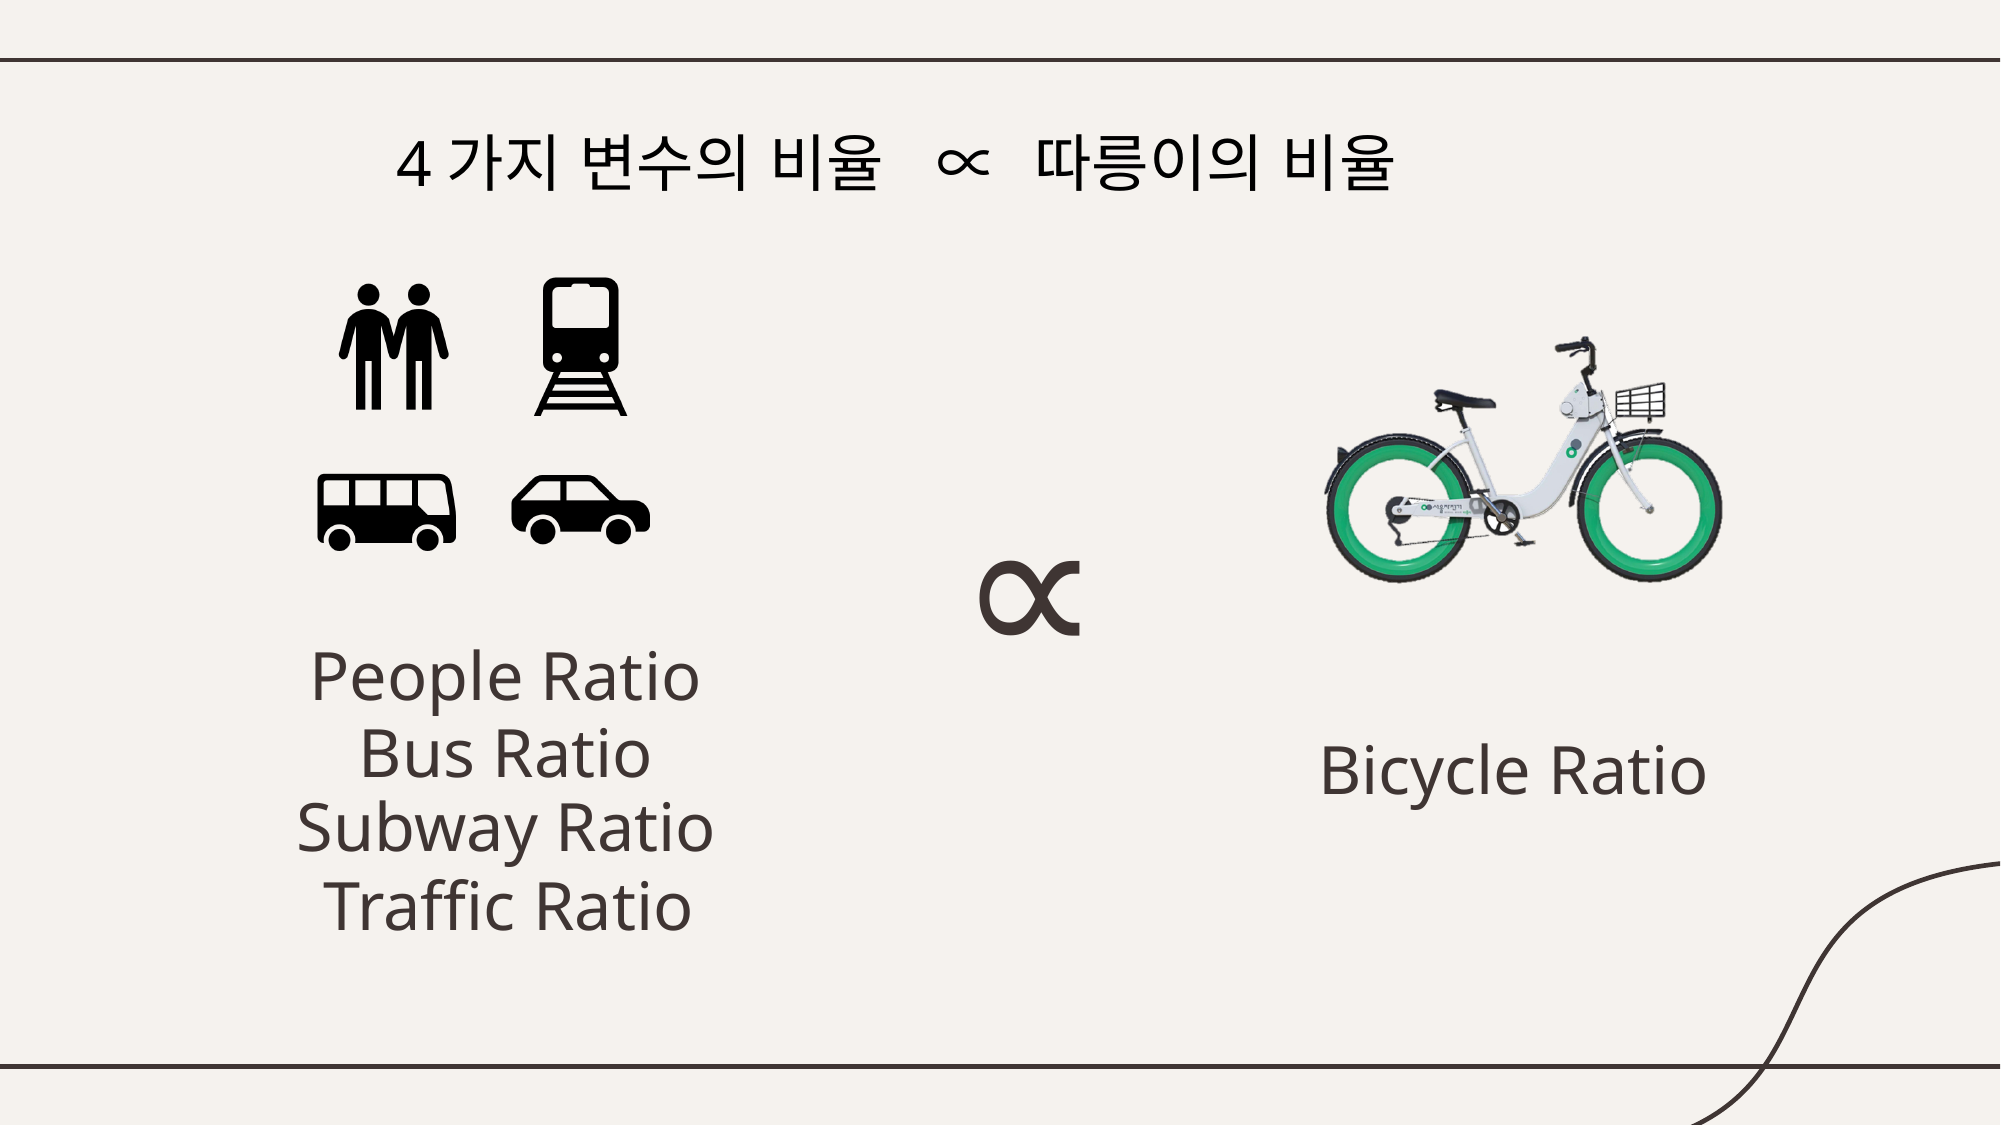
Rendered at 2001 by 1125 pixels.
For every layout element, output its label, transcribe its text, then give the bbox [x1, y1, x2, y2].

subtitle People Ratio [212, 599, 750, 749]
subtitle Bicycle Ratio [1242, 728, 1786, 807]
picture [505, 271, 656, 422]
title 4가지 변수의 비율 ∝ 따릉이의 비율 [376, 104, 1539, 230]
picture [1250, 301, 1803, 621]
text_box Traffic Ratio [215, 829, 802, 979]
picture [310, 436, 462, 587]
text_box Bus Ratio [213, 676, 800, 750]
text_box ∝ [750, 469, 1362, 687]
picture [318, 271, 469, 422]
text_box Subway Ratio [213, 750, 800, 900]
picture [505, 434, 656, 585]
